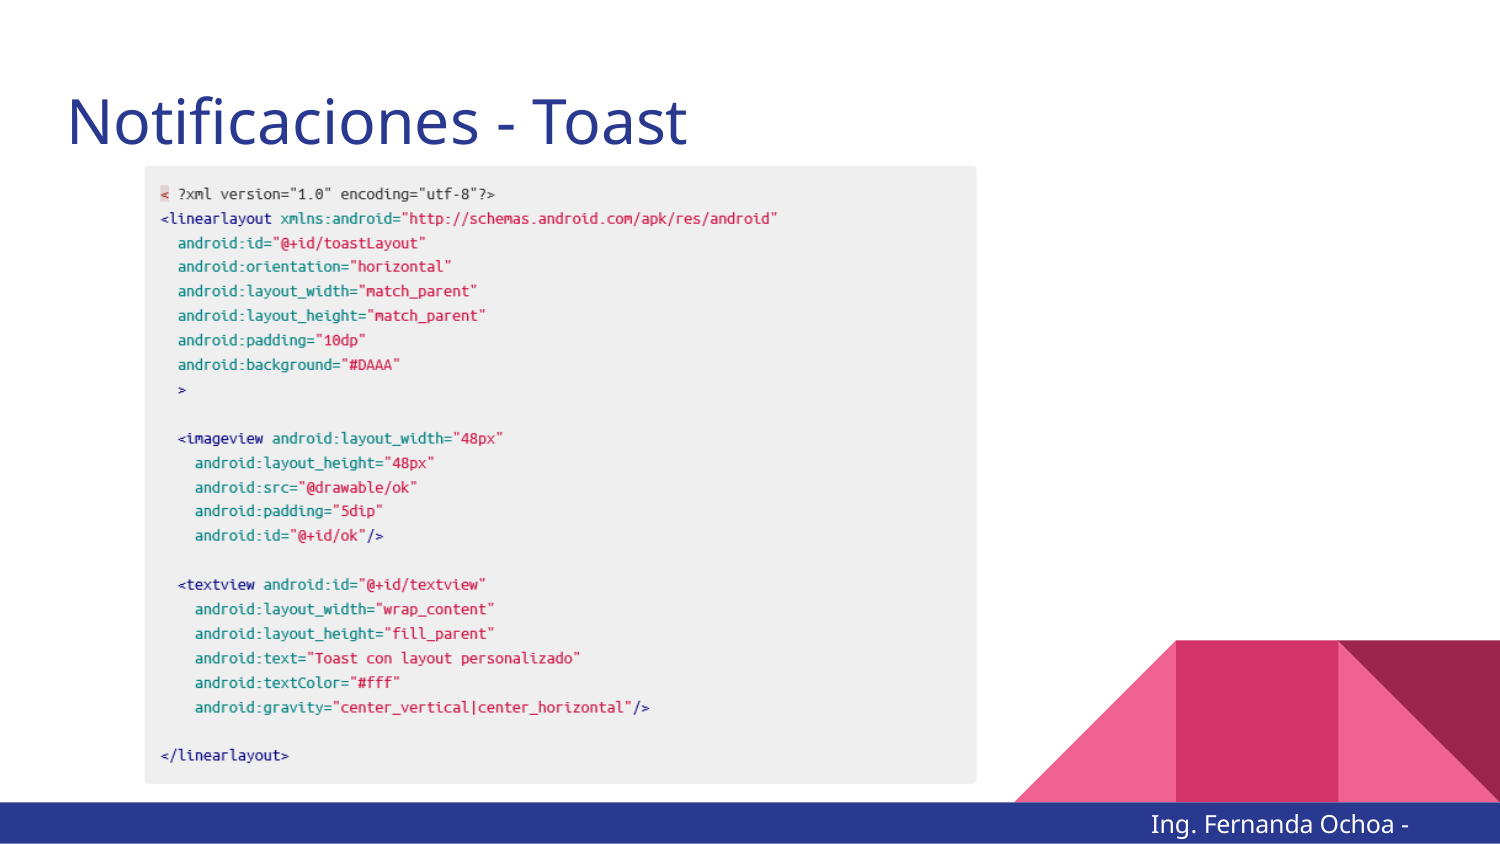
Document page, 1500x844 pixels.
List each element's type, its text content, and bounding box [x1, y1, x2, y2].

title Notificaciones - Toast [51, 67, 1449, 167]
text_box Ing. Fernanda Ochoa - @imonsh [1148, 808, 1500, 844]
picture [144, 166, 982, 785]
